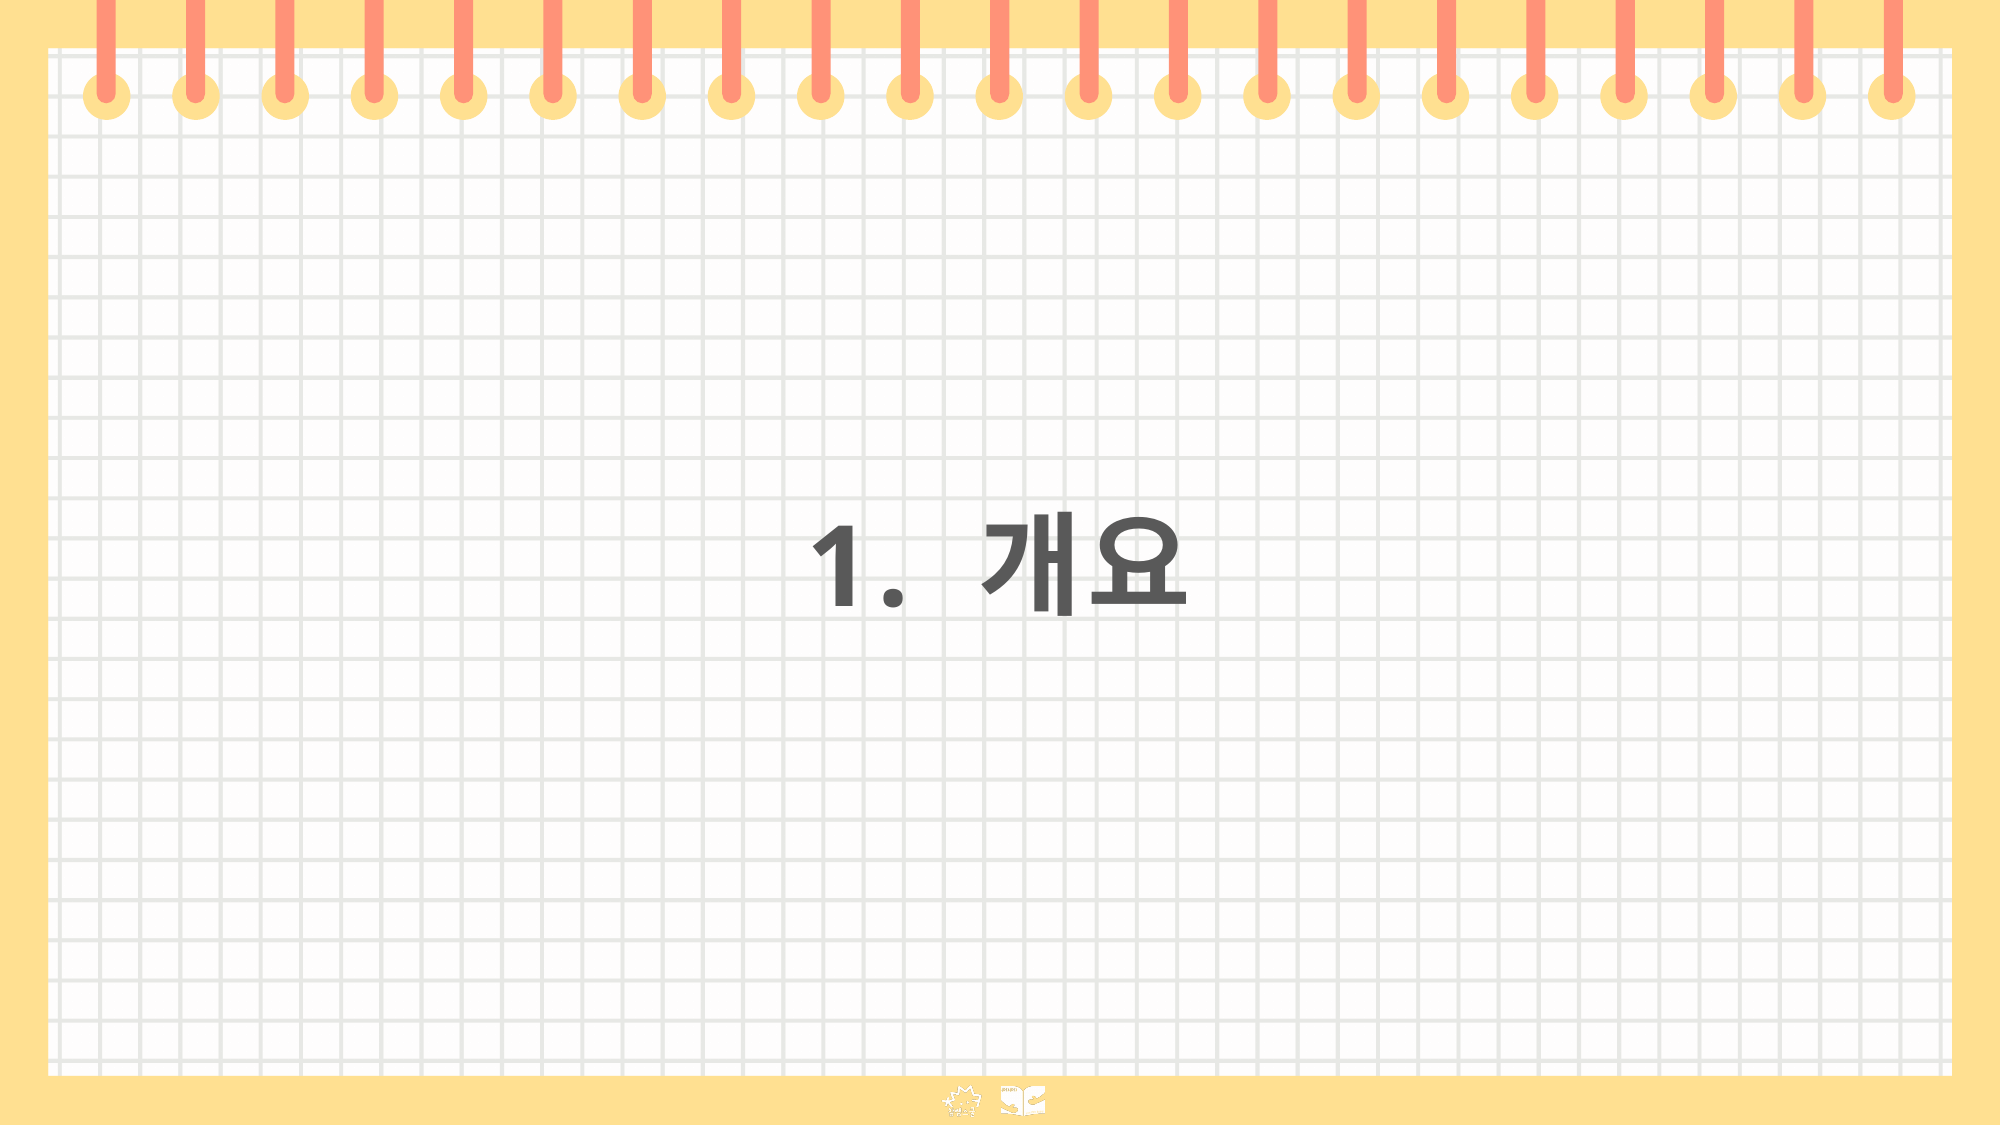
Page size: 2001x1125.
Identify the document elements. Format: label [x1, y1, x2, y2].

text_box [82, 72, 1916, 120]
picture [940, 1080, 983, 1122]
text_box [96, 0, 1903, 104]
picture [1001, 1086, 1045, 1116]
picture [48, 48, 1952, 1076]
